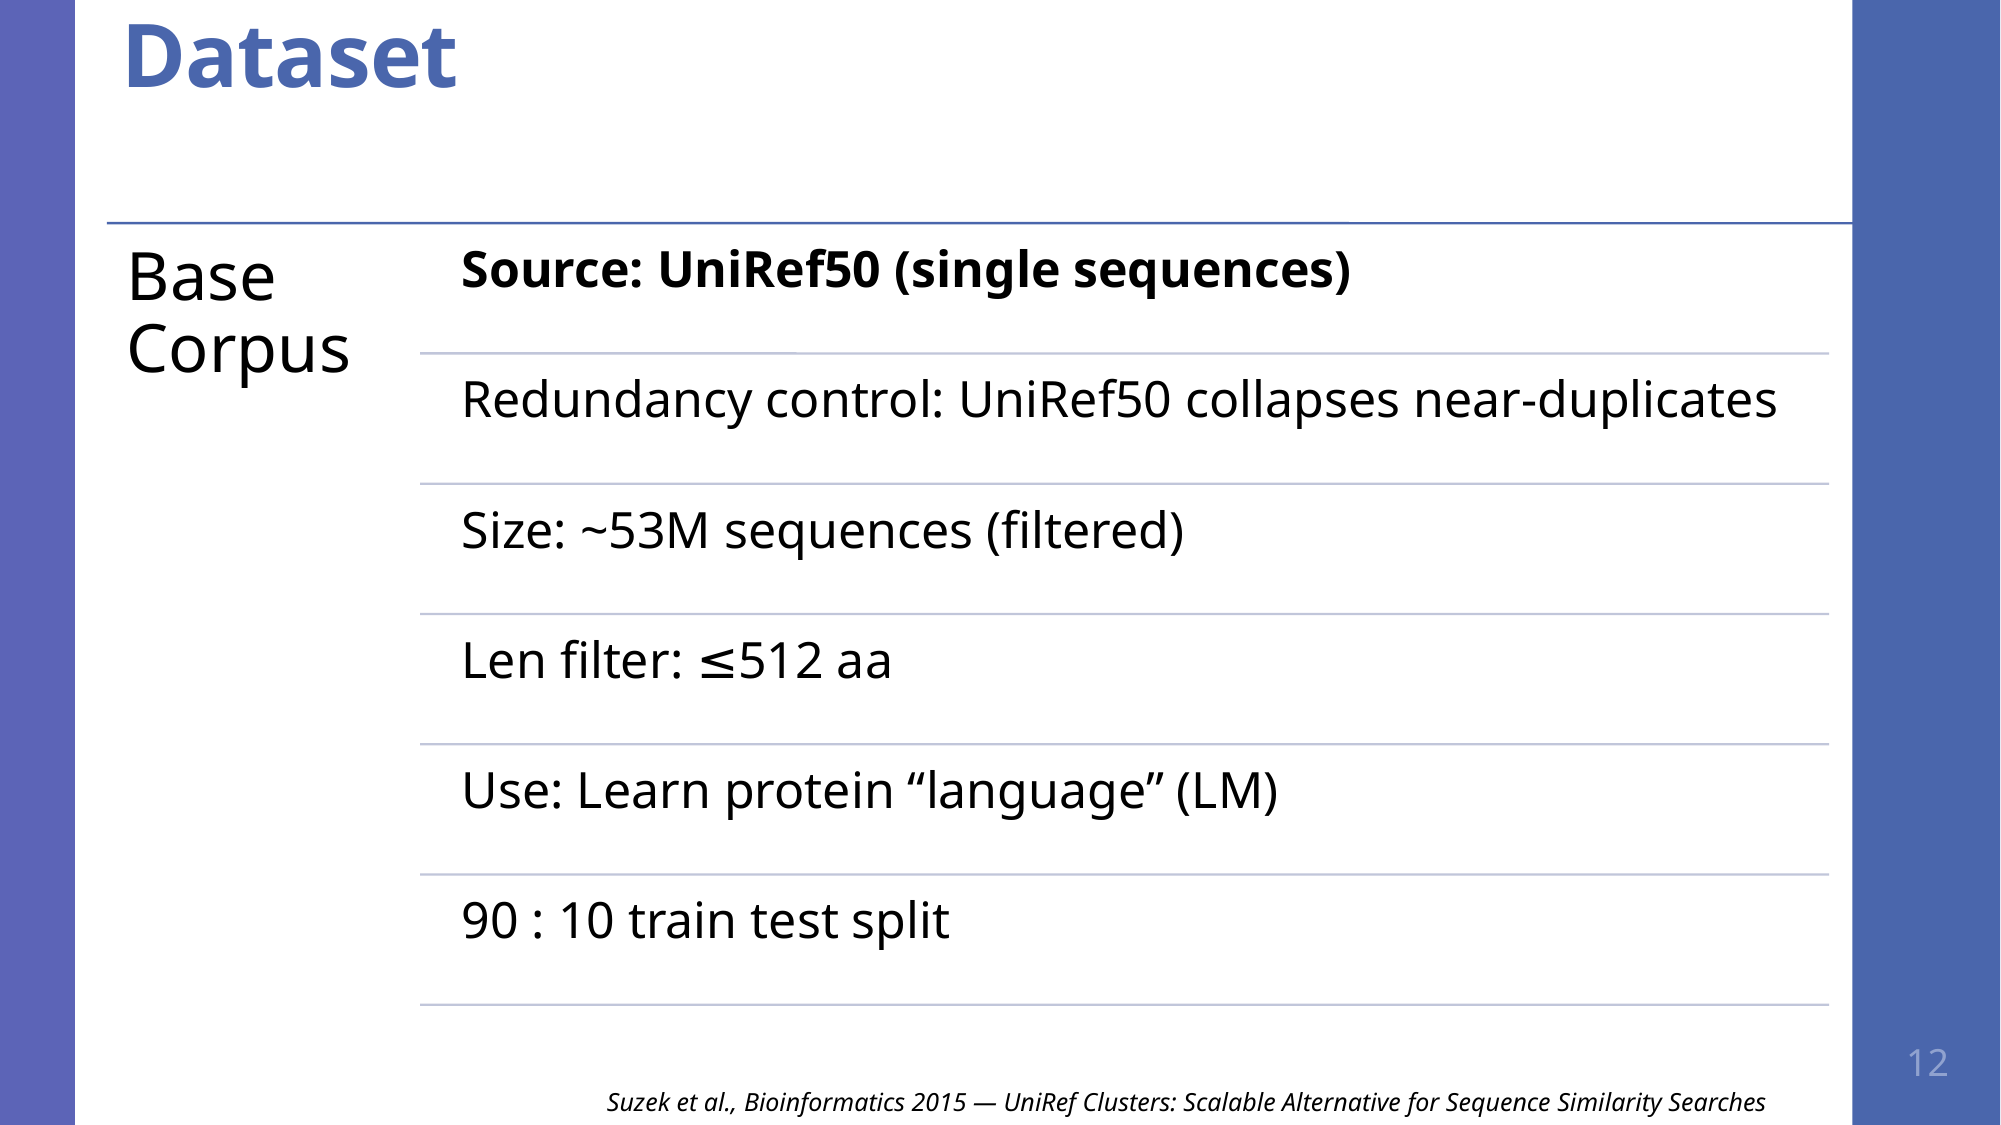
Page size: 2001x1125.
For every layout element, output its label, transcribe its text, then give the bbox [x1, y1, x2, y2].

title Dataset [106, 6, 1331, 114]
text_box Suzek et al., Bioinformatics 2015 — UniRef Clusters: Scalable Alternative for Sequence Similarity Searches [592, 1079, 1906, 1125]
slide_number 12 [1852, 1012, 2000, 1110]
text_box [106, 222, 1869, 1012]
